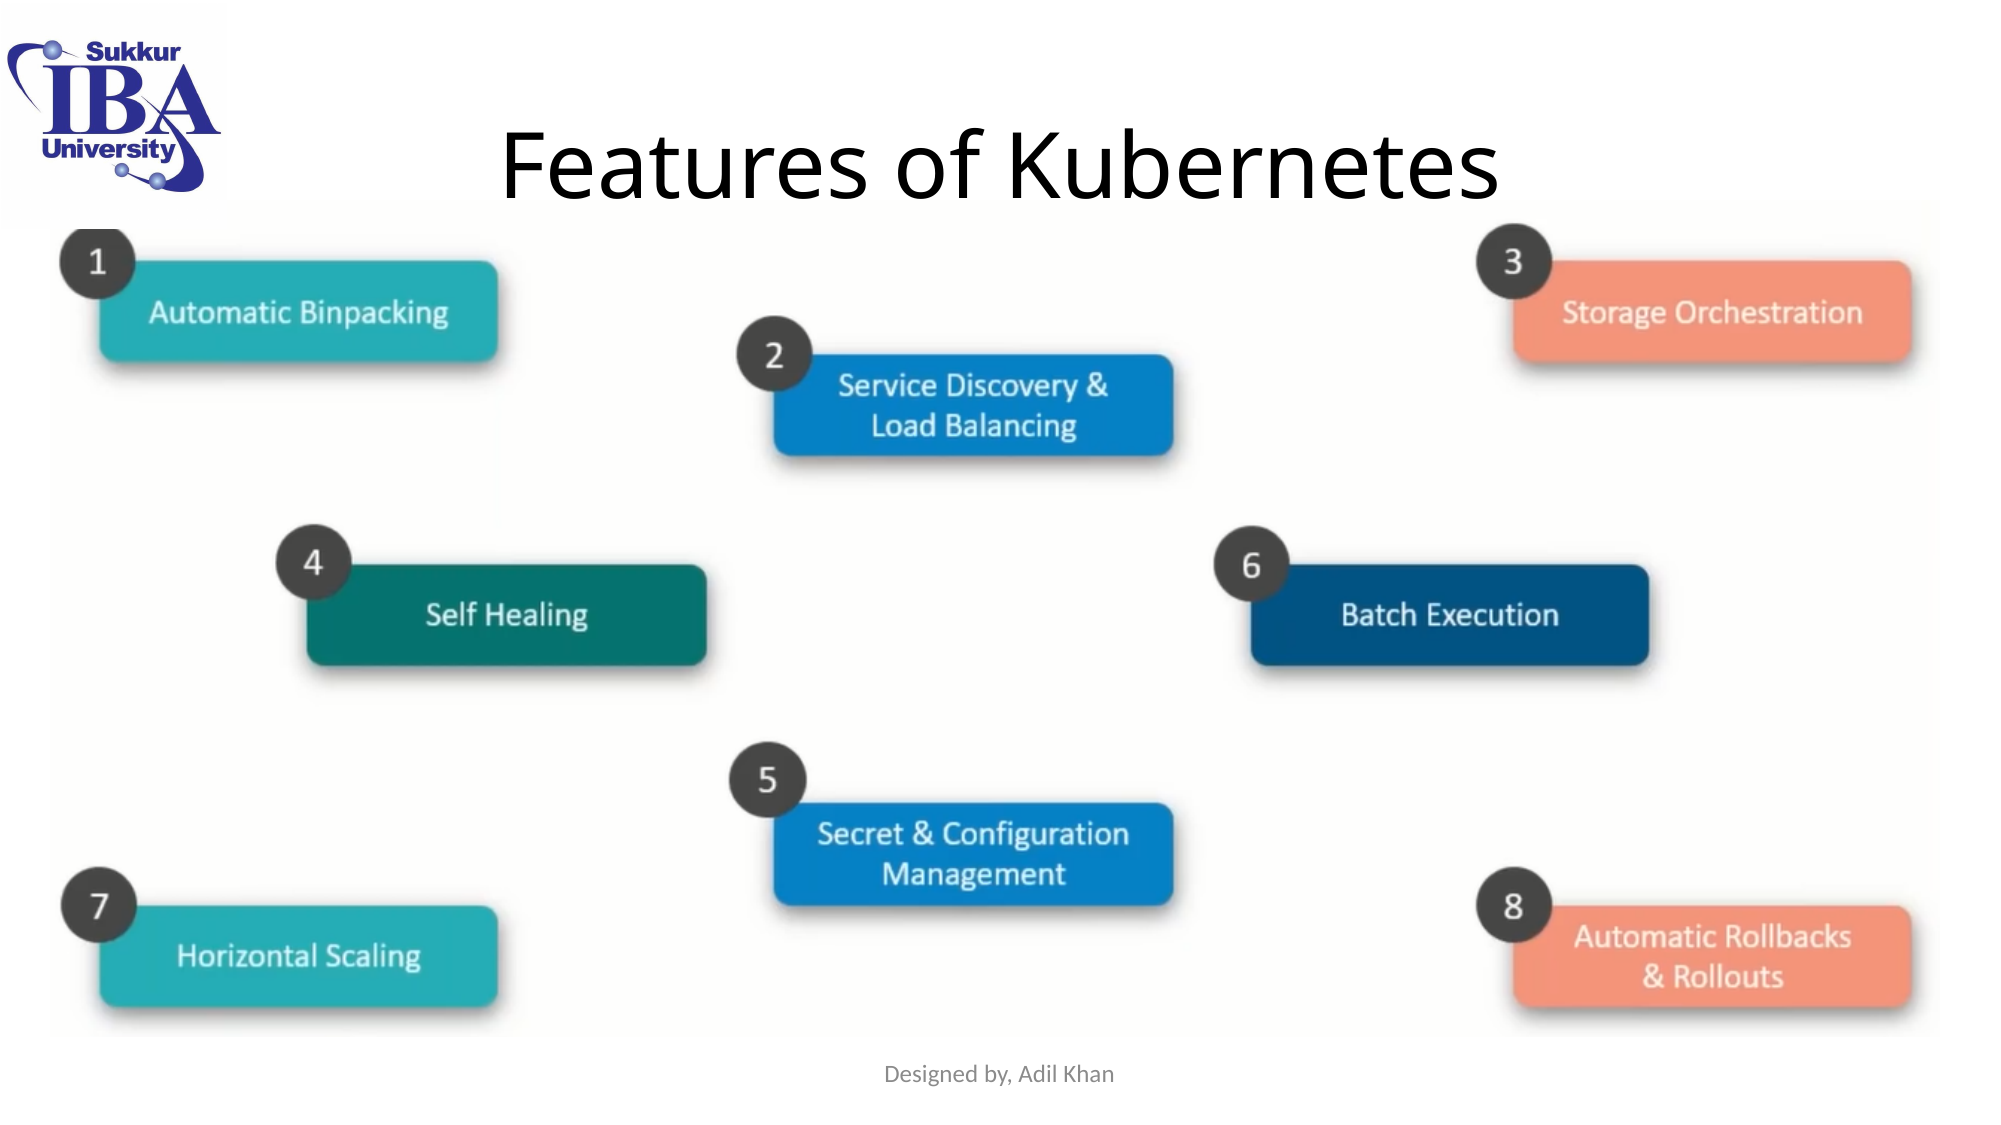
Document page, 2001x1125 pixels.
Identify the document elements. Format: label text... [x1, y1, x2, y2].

title Features of Kubernetes [227, 59, 1863, 199]
picture [1, 3, 227, 229]
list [49, 199, 1940, 1037]
footer Designed by, Adil Khan [662, 1042, 1338, 1103]
